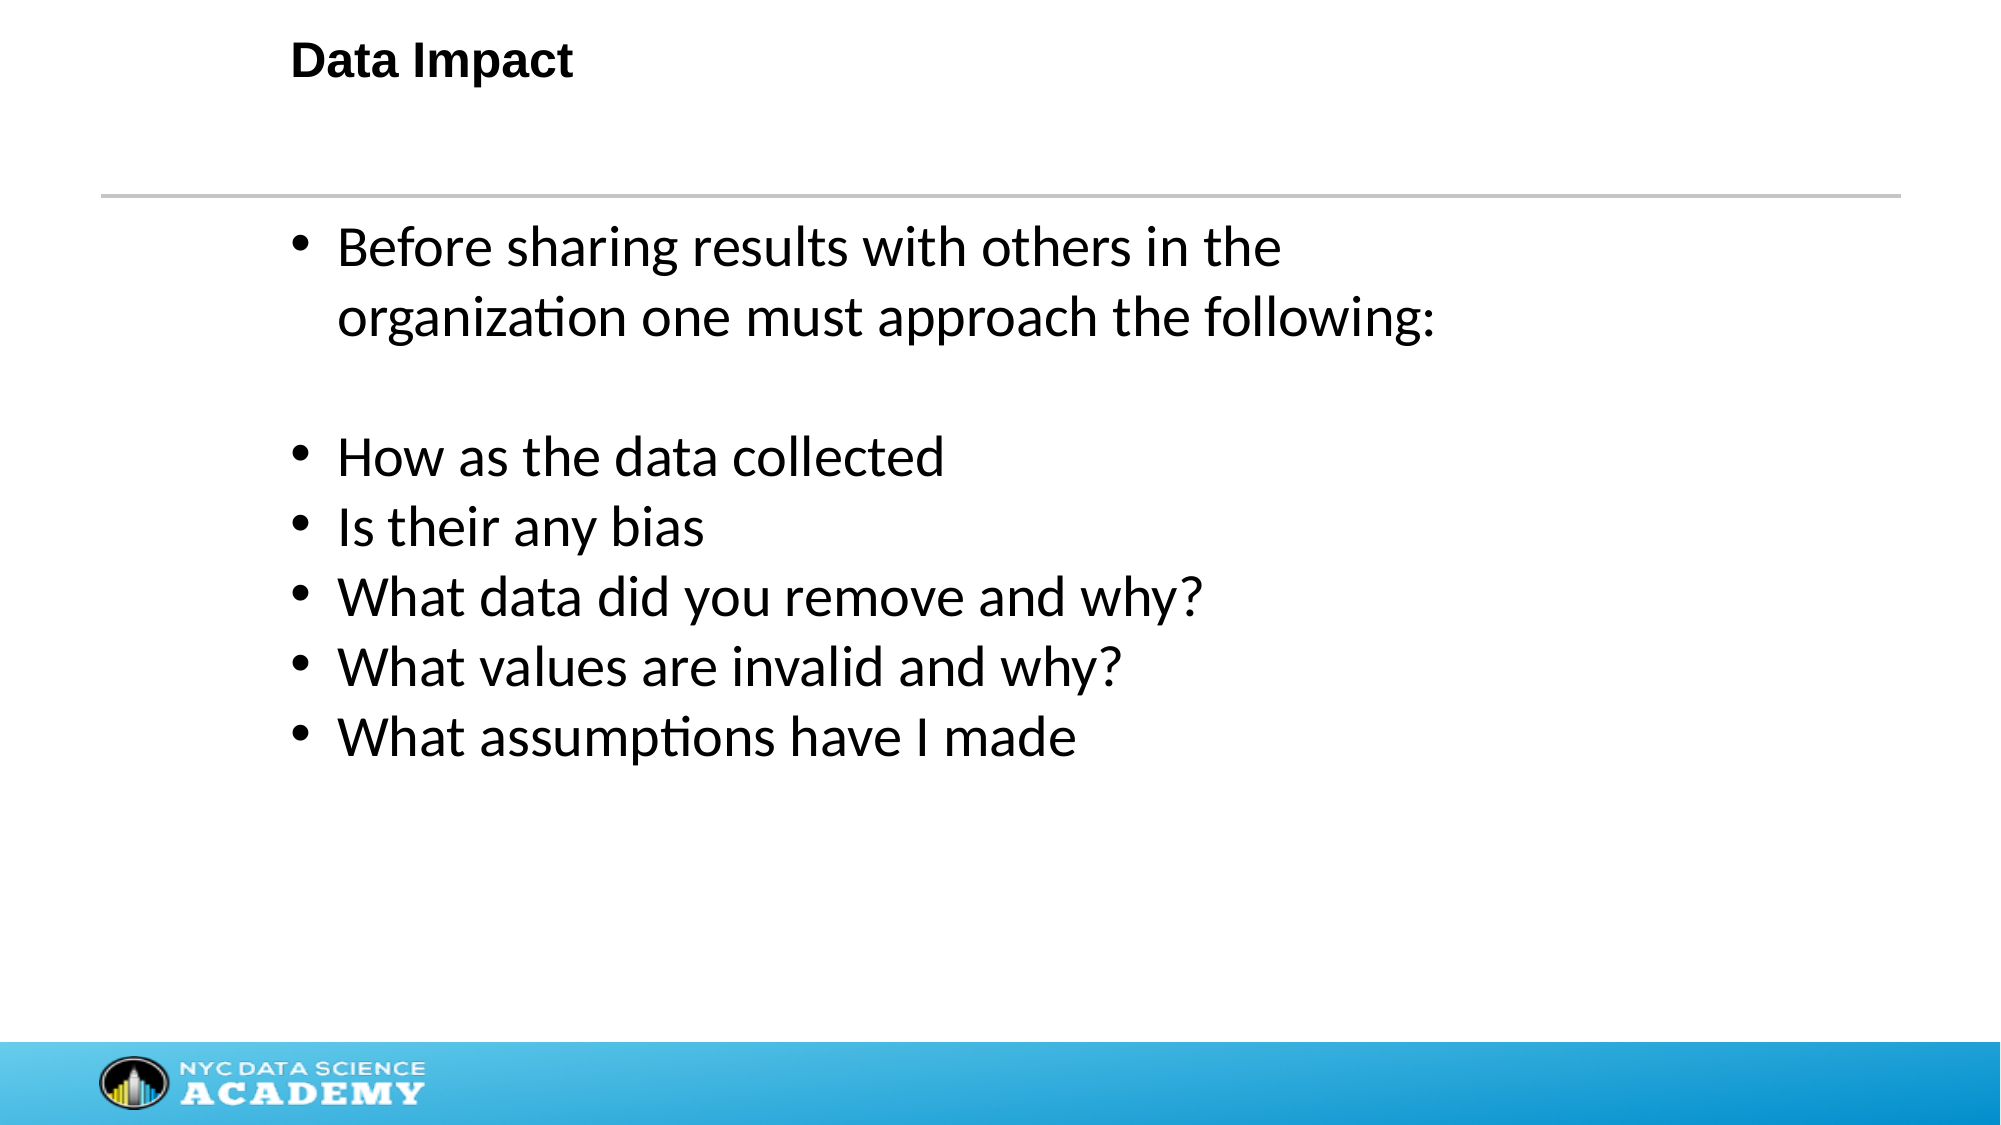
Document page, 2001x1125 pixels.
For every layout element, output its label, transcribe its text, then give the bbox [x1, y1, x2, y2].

text_box Data Impact [275, 32, 1570, 95]
picture [0, 1042, 2001, 1125]
picture [101, 194, 1901, 198]
text_box Before sharing results with others in the organization one must approach the following: How as the data collected Is their any bias What data did you remove and why? What values are invalid and why? What assumptions have I made [275, 200, 1521, 775]
